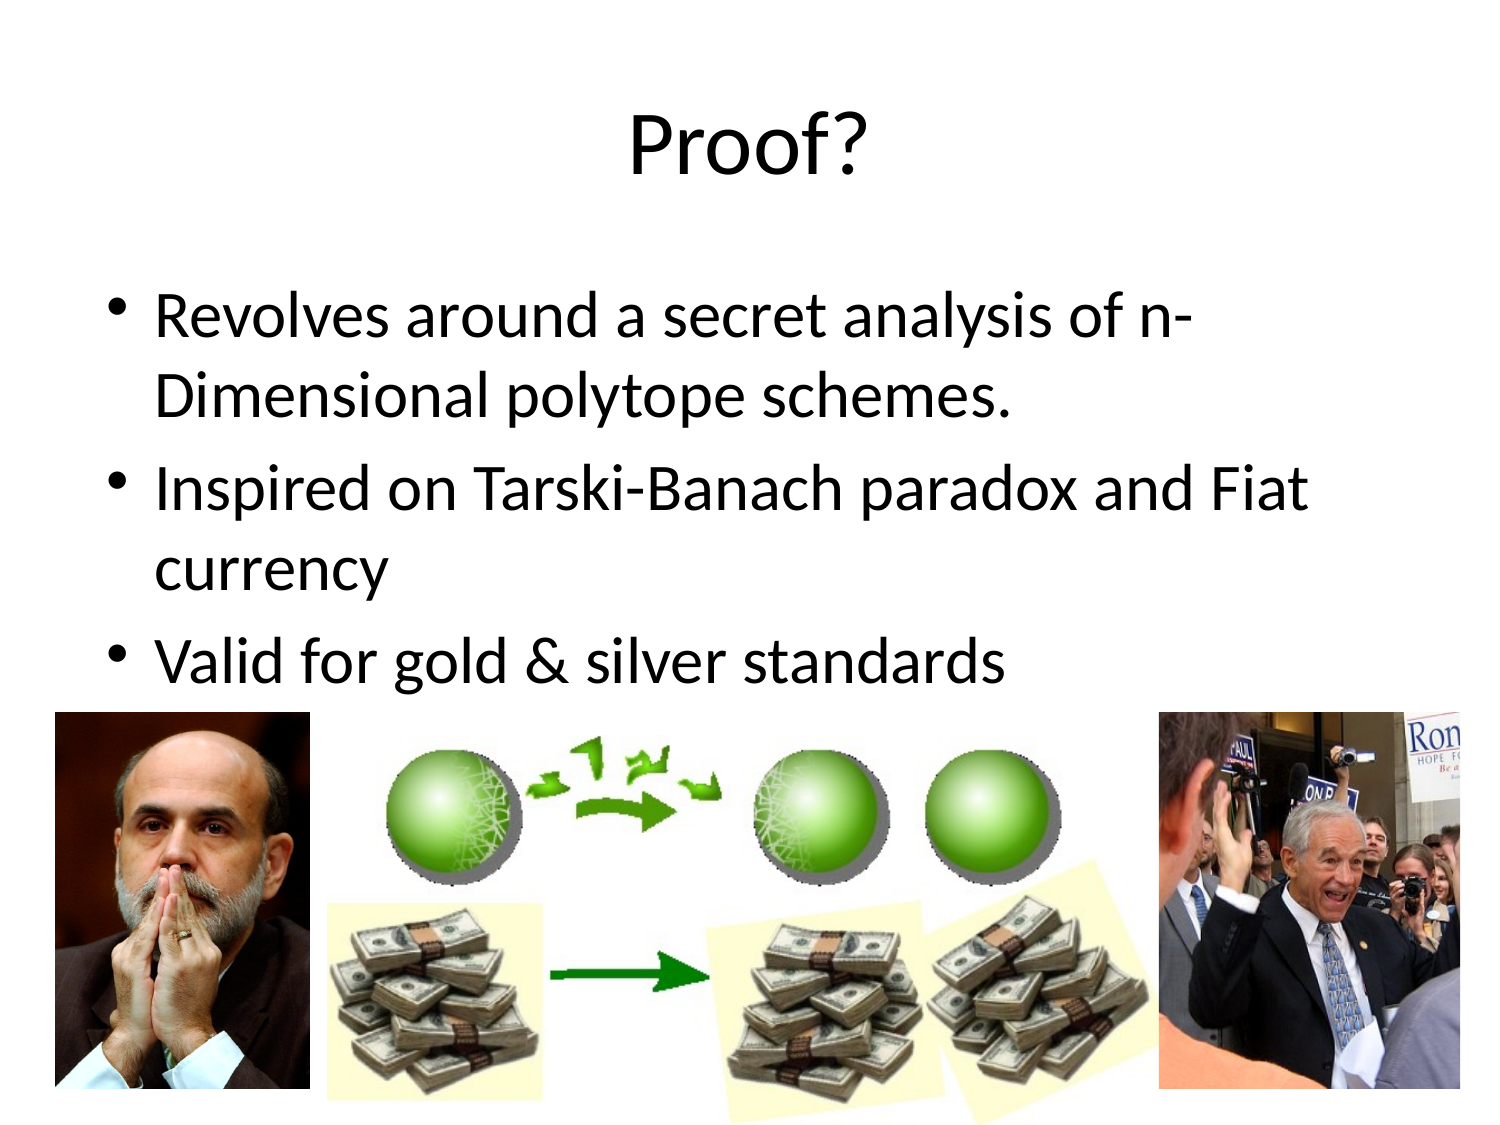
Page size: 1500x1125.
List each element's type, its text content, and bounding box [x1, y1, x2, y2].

list Revolves around a secret analysis of n-Dimensional polytope schemes. Inspired on Tarski-Banach paradox and Fiat currency Valid for gold & silver standards [74, 263, 1425, 1006]
picture [326, 711, 1461, 1125]
picture [54, 711, 310, 1090]
title Proof? [74, 51, 1425, 226]
